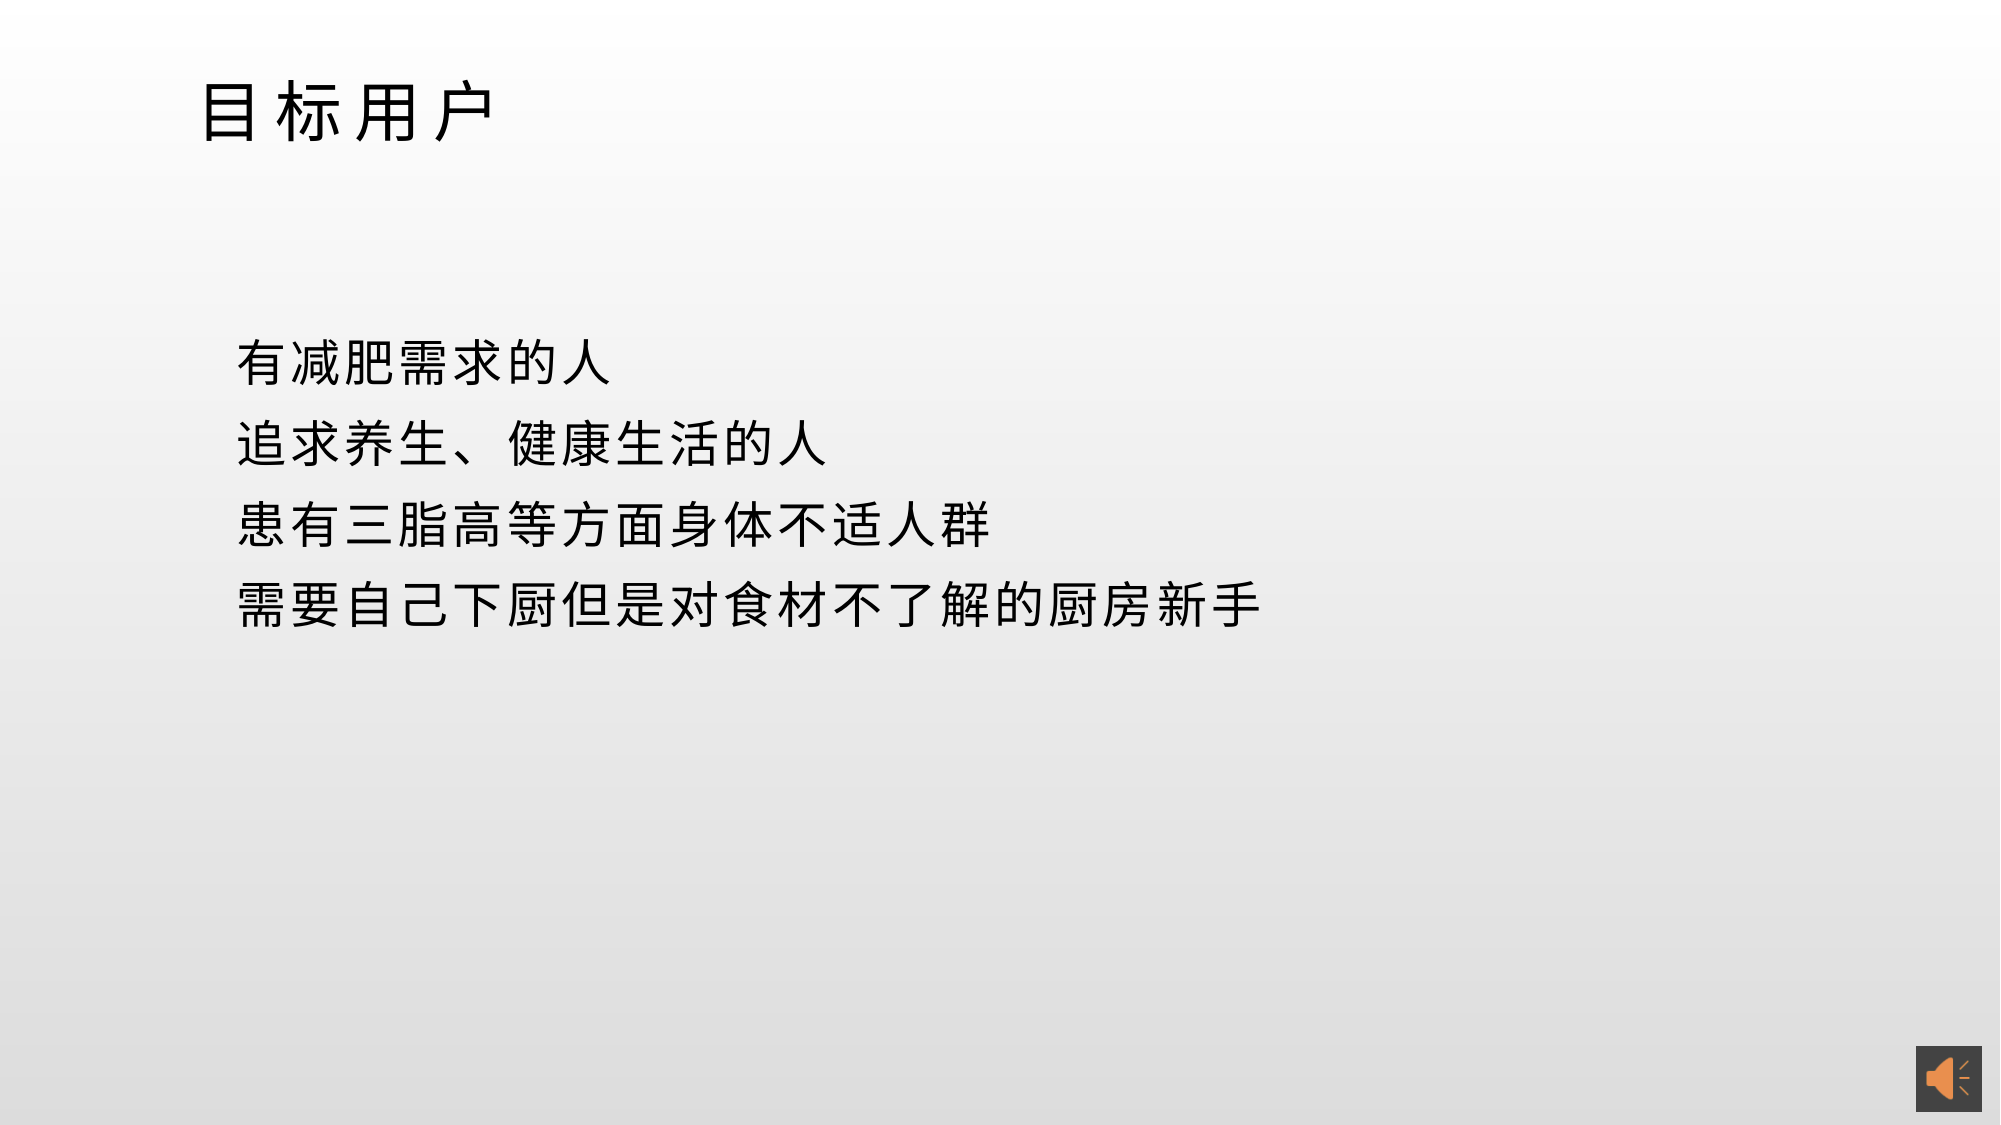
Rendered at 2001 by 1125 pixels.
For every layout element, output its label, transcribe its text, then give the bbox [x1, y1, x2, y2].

title 目标用户 [0, 63, 685, 164]
picture [1914, 1045, 1983, 1114]
subtitle 有减肥需求的人 追求养生、健康生活的人 患有三脂高等方面身体不适人群 需要自己下厨但是对食材不了解的厨房新手 [219, 325, 2000, 885]
